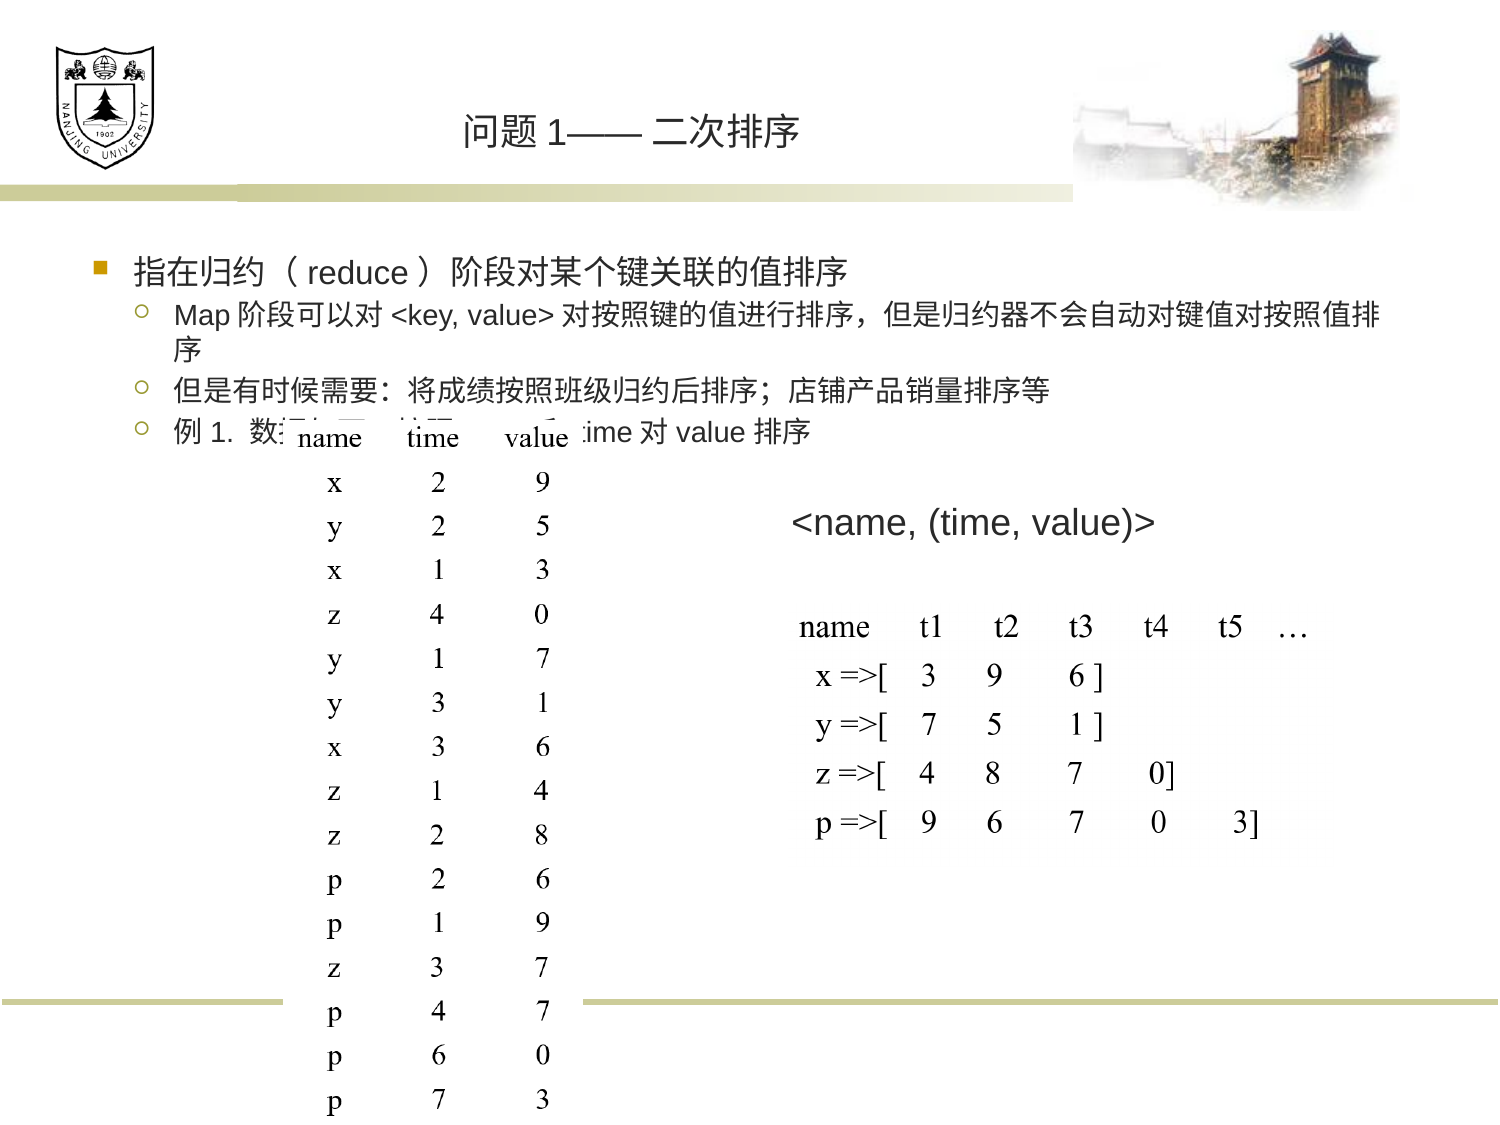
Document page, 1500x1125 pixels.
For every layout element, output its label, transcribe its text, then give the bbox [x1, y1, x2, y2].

picture [2, 420, 1498, 1125]
picture [788, 603, 1334, 867]
list 指在归约（reduce）阶段对某个键关联的值排序 Map阶段可以对<key, value>对按照键的值进行排序，但是归约器不会自动对键值对按照值排序 但是有时候需要：将成绩按照班级归约后排序；店铺产品销量排序等 例1. 数据如下，按照name和time对value排序 [76, 243, 1413, 965]
text_box <name, (time, value)> [776, 490, 1171, 551]
picture [50, 42, 160, 173]
title 问题1——二次排序 [171, 66, 1093, 161]
picture [1073, 30, 1400, 211]
